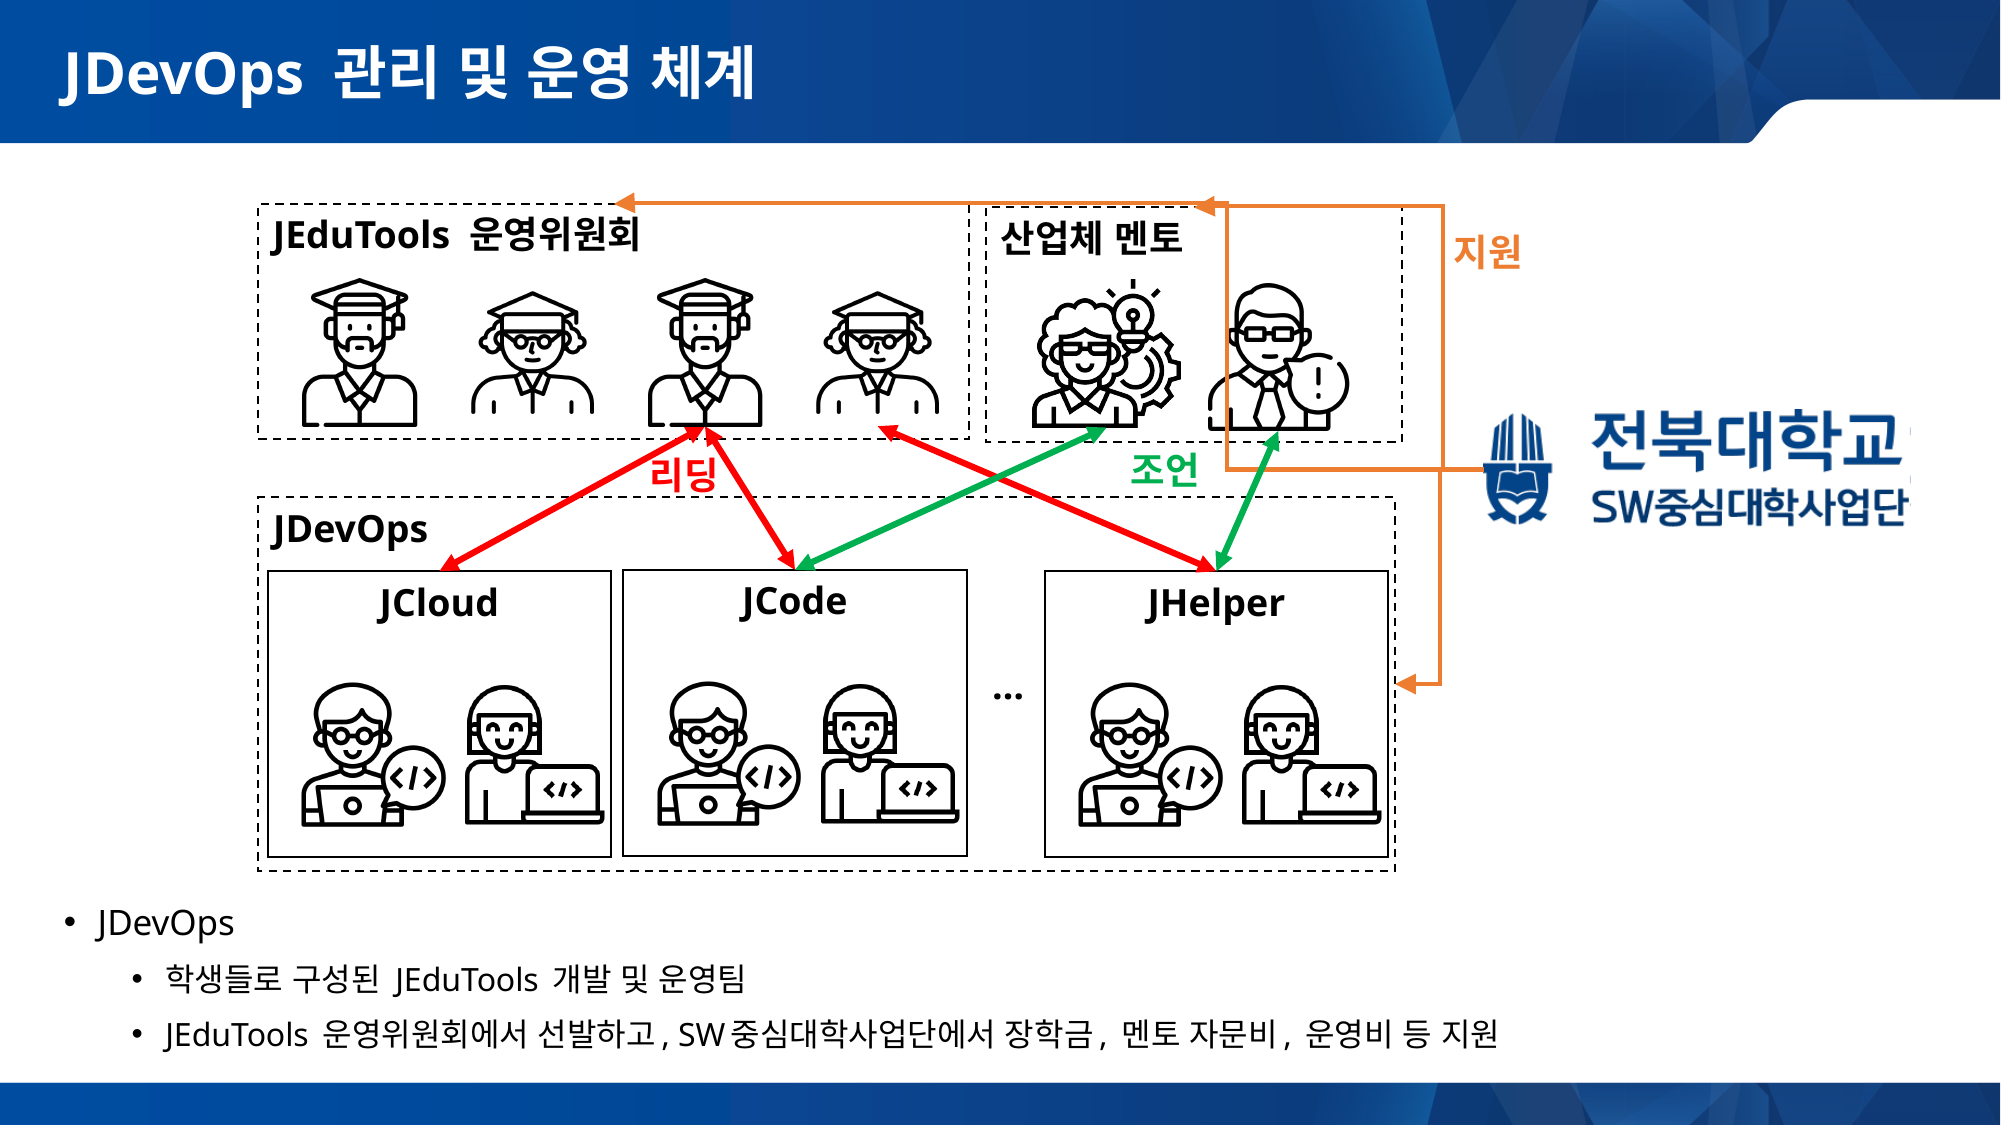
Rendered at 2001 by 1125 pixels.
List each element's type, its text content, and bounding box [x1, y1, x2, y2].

text_box JEduTools 운영위원회 [257, 203, 613, 440]
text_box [877, 470, 1216, 572]
text_box … [977, 654, 1044, 715]
text_box 지원 [1484, 221, 1578, 282]
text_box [1216, 431, 1279, 572]
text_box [267, 571, 612, 858]
picture [0, 0, 2001, 1125]
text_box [1044, 571, 1389, 858]
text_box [1395, 469, 1484, 685]
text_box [439, 426, 705, 572]
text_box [794, 427, 1107, 570]
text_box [623, 570, 967, 856]
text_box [705, 470, 794, 570]
title JDevOps 관리 및 운영 체계 [48, 31, 1961, 120]
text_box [1193, 207, 1484, 470]
list JDevOps 학생들로 구성된 JEduTools 개발 및 운영팀 JEduTools 운영위원회에서 선발하고, SW중심대학사업단에서 장학금, 멘토 자문비, 운영비 등 지원 [48, 882, 1961, 1063]
text_box JDevOps [257, 496, 1396, 872]
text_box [613, 203, 1484, 470]
